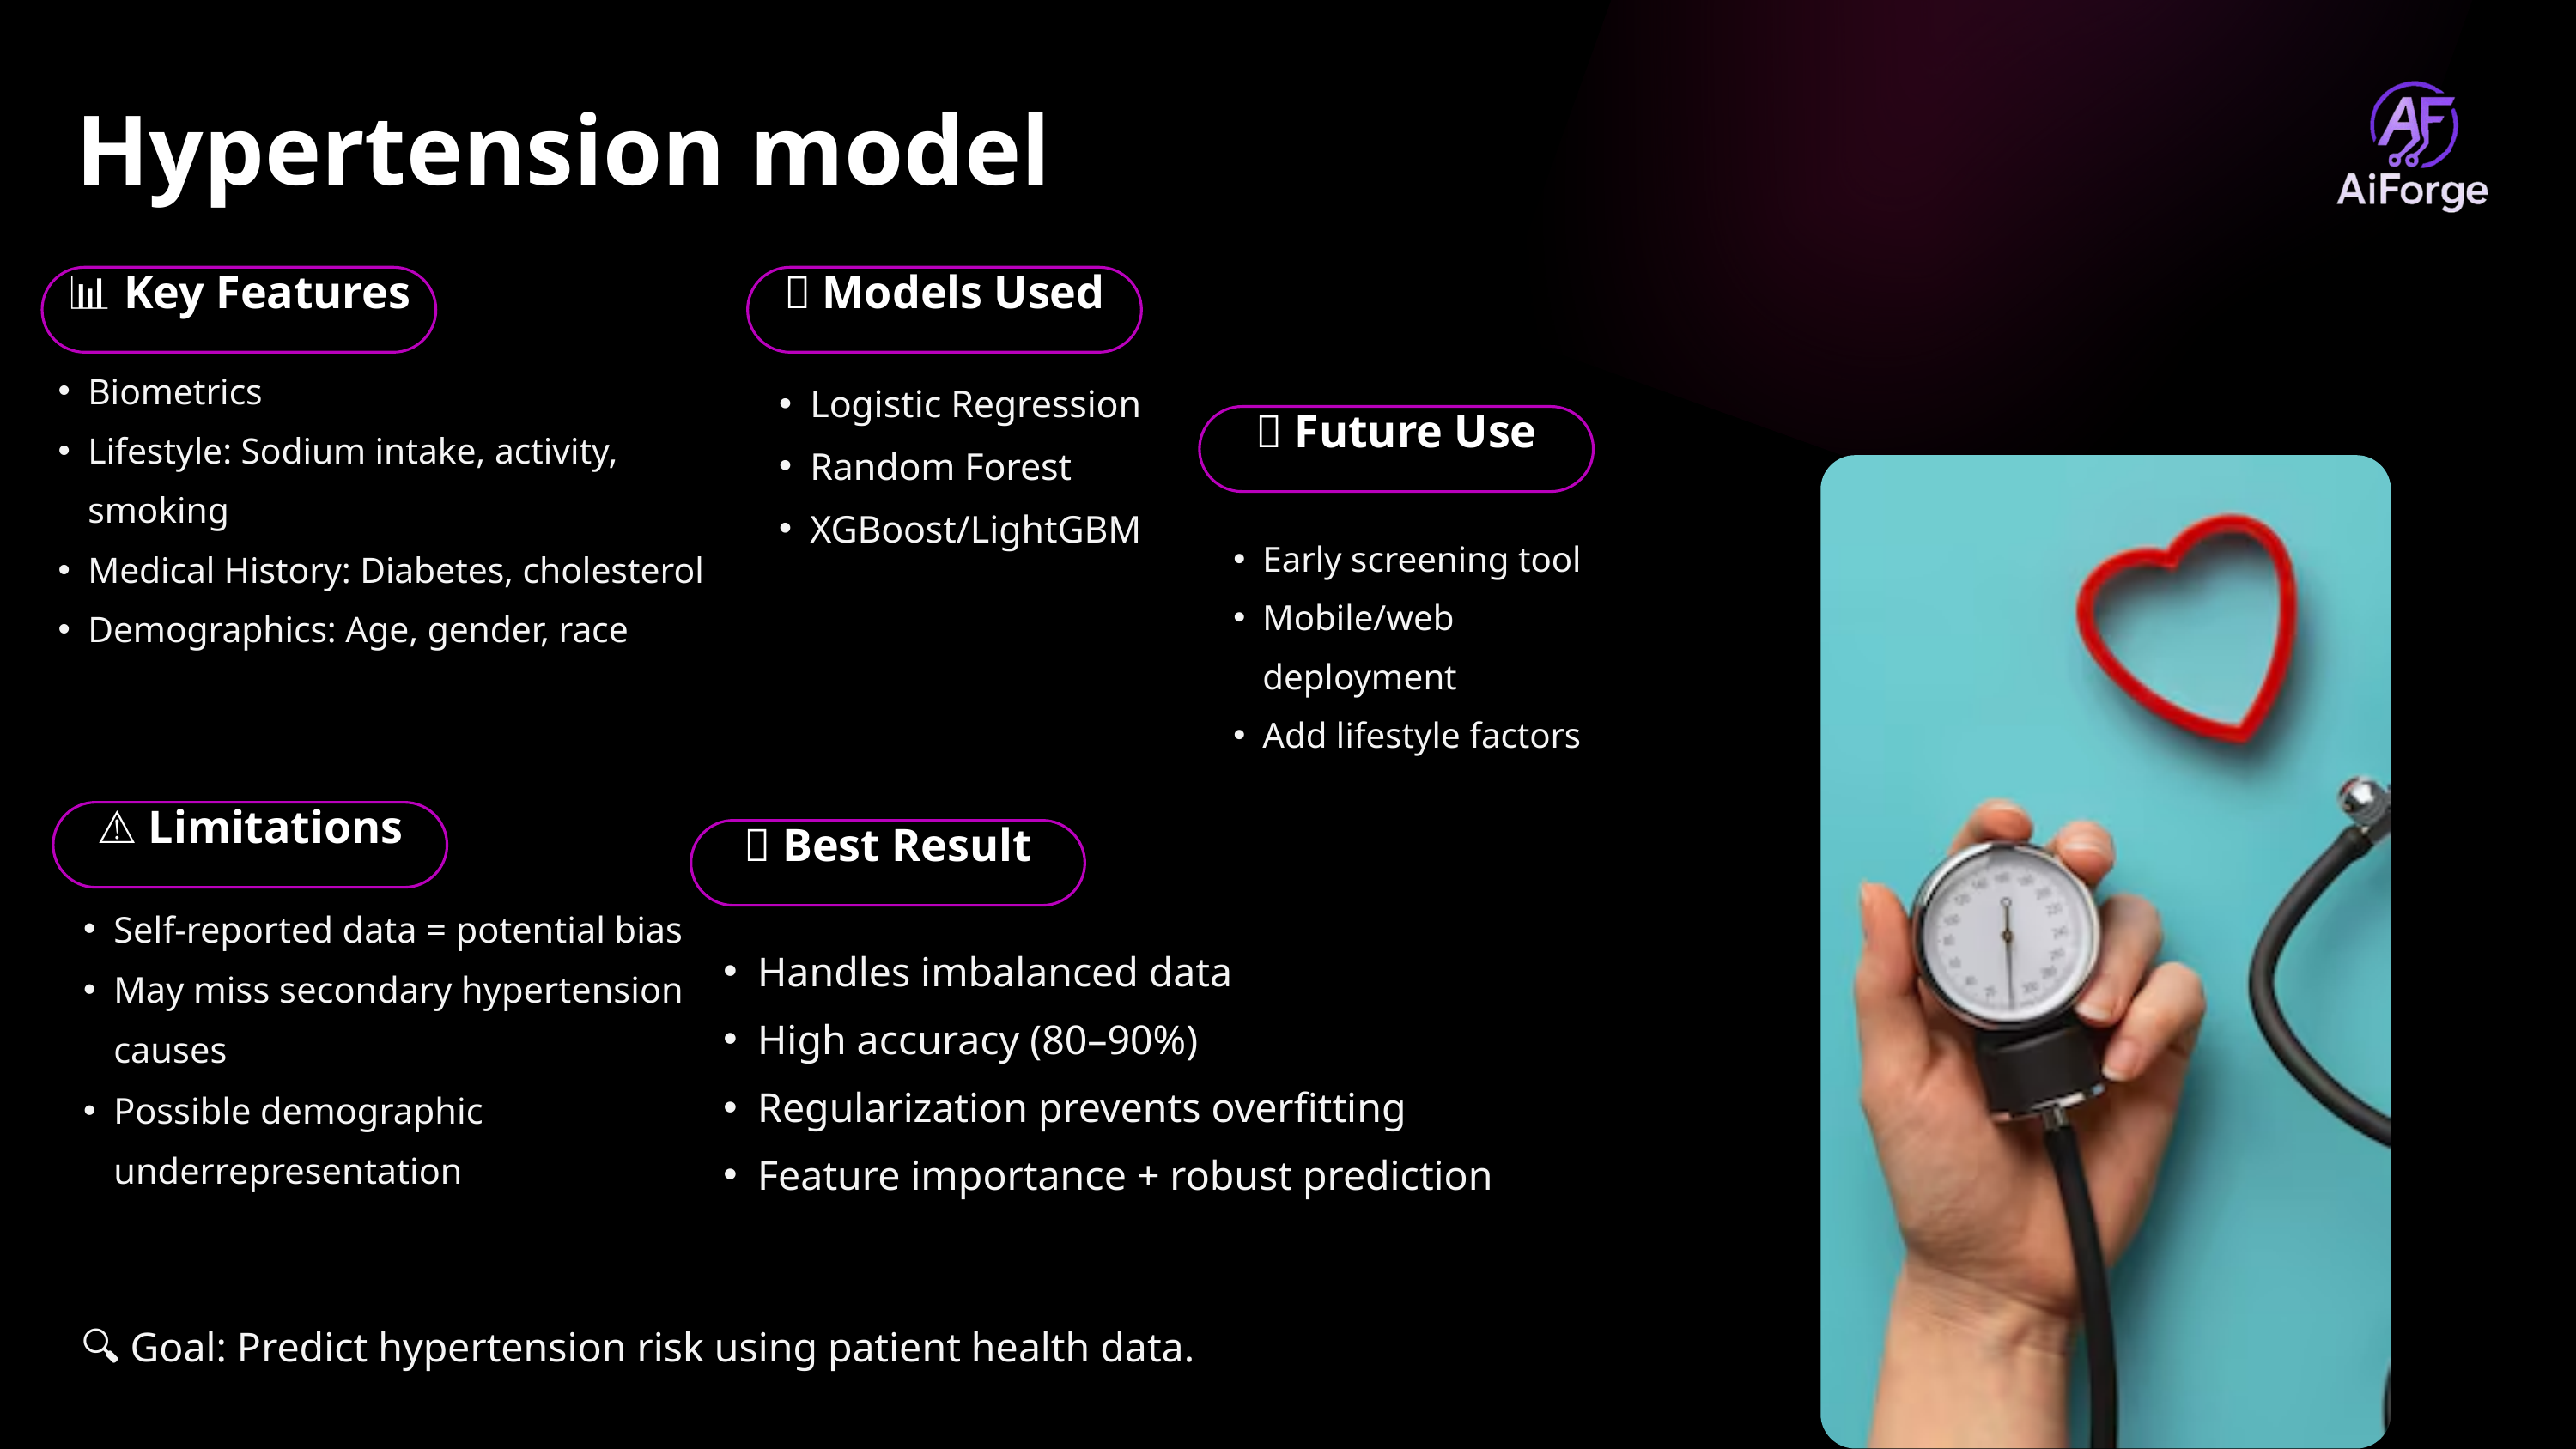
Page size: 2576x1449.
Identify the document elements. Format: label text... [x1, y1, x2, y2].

text_box Hypertension model [51, 104, 1083, 204]
text_box Handles imbalanced data High accuracy (80–90%) Regularization prevents overfitting Feature importance + robust prediction [690, 926, 1594, 1266]
text_box Biometrics Lifestyle: Sodium intake, activity, smoking Medical History: Diabetes, cholesterol Demographics: Age, gender, race [27, 351, 716, 710]
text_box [1820, 454, 2391, 1449]
text_box 🔍 Goal: Predict hypertension risk using patient health data. [81, 1302, 1301, 1438]
text_box Early screening tool Mobile/web deployment Add lifestyle factors [1204, 520, 1594, 814]
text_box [747, 267, 1142, 353]
text_box [2204, 74, 2576, 215]
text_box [1199, 406, 1594, 492]
text_box [1492, 0, 2473, 453]
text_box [52, 802, 447, 888]
text_box Logistic Regression Random Forest XGBoost/LightGBM [747, 362, 1182, 550]
text_box Self-reported data = potential bias May miss secondary hypertension causes Possible demographic underrepresentation [52, 888, 691, 1252]
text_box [41, 267, 436, 353]
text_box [690, 820, 1085, 906]
